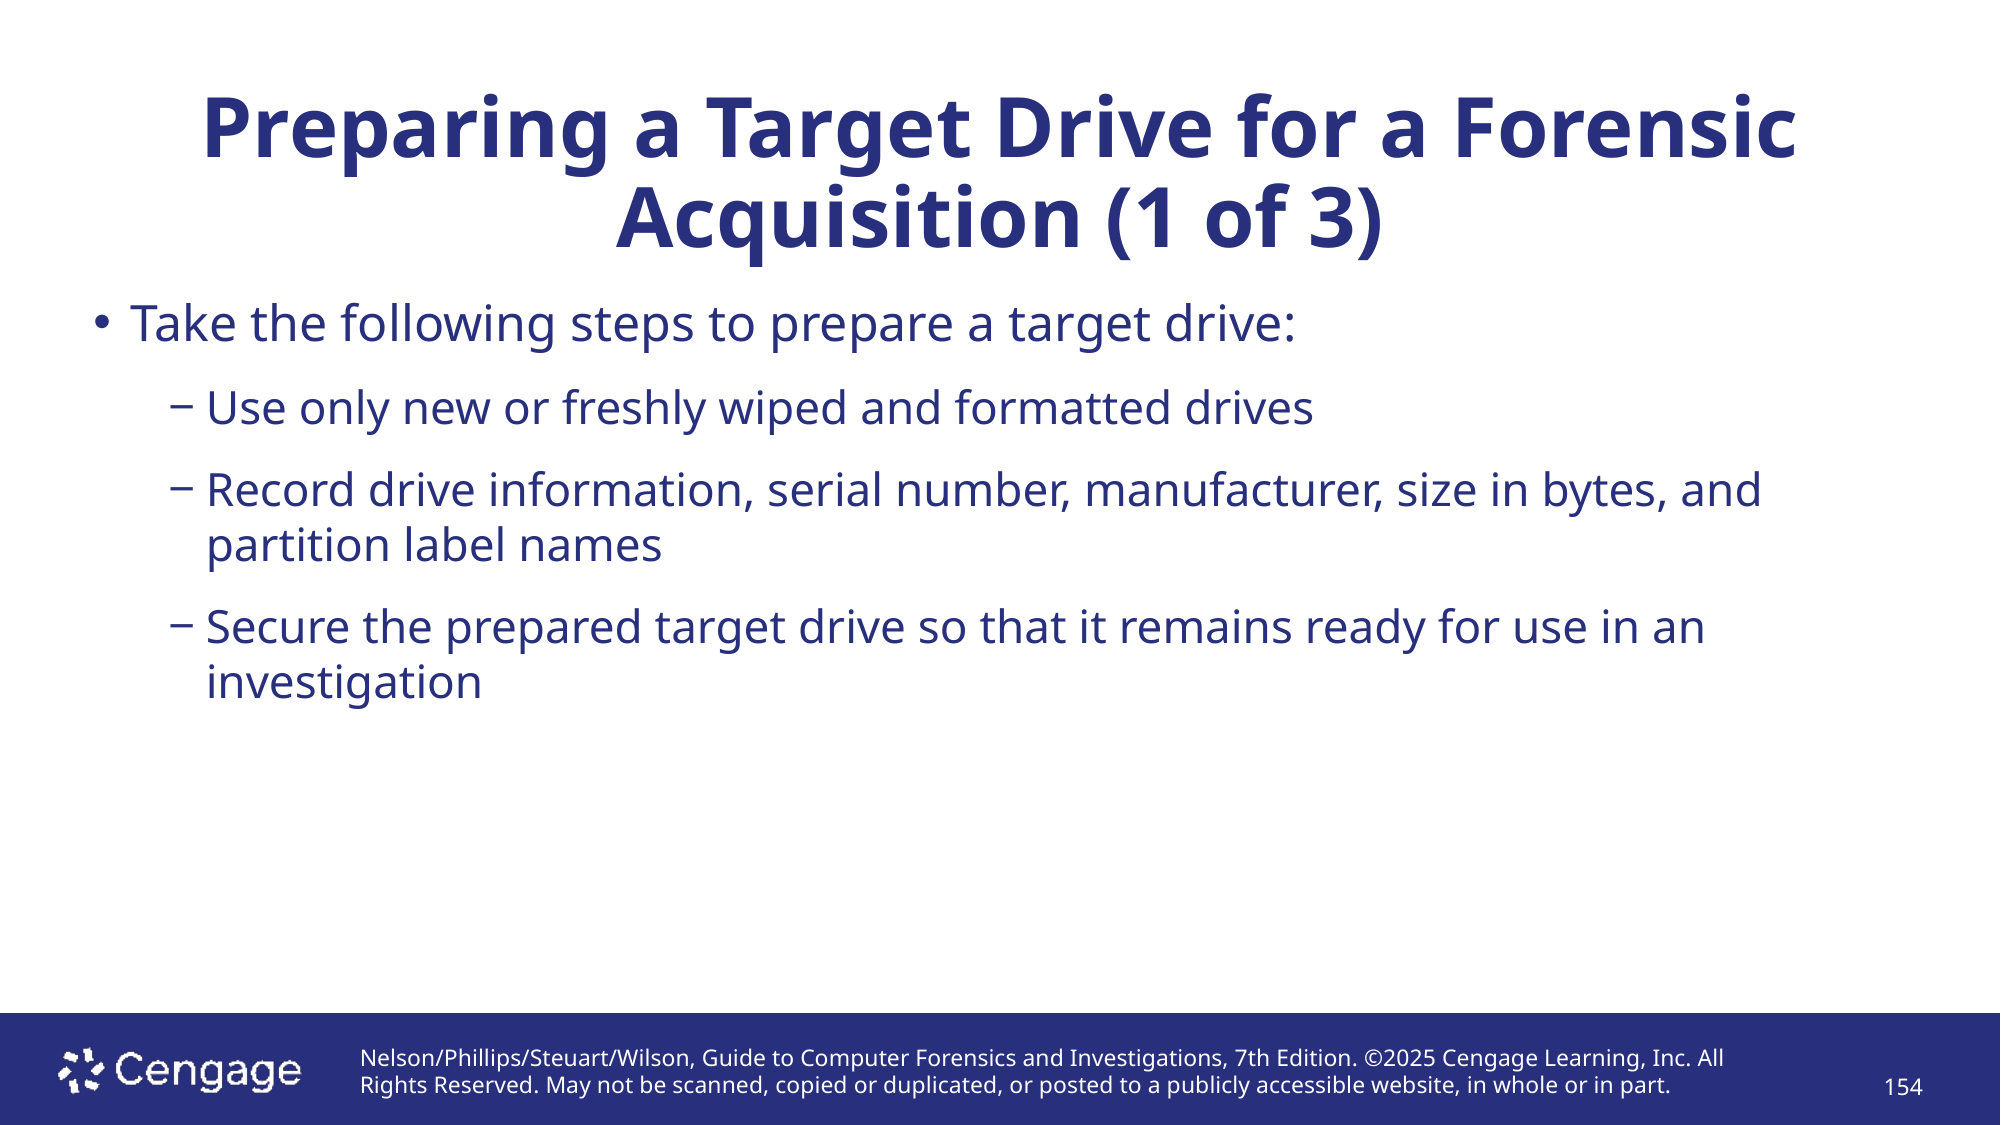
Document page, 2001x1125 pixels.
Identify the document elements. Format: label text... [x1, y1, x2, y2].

list Take the following steps to prepare a target drive: Use only new or freshly wiped and formatted drives Record drive information, serial number, manufacturer, size in bytes, and partition label names Secure the prepared target drive so that it remains ready for use in an investigation [78, 284, 1923, 1014]
title Preparing a Target Drive for a Forensic Acquisition (1 of 3) [78, 77, 1923, 278]
picture [30, 1020, 329, 1122]
